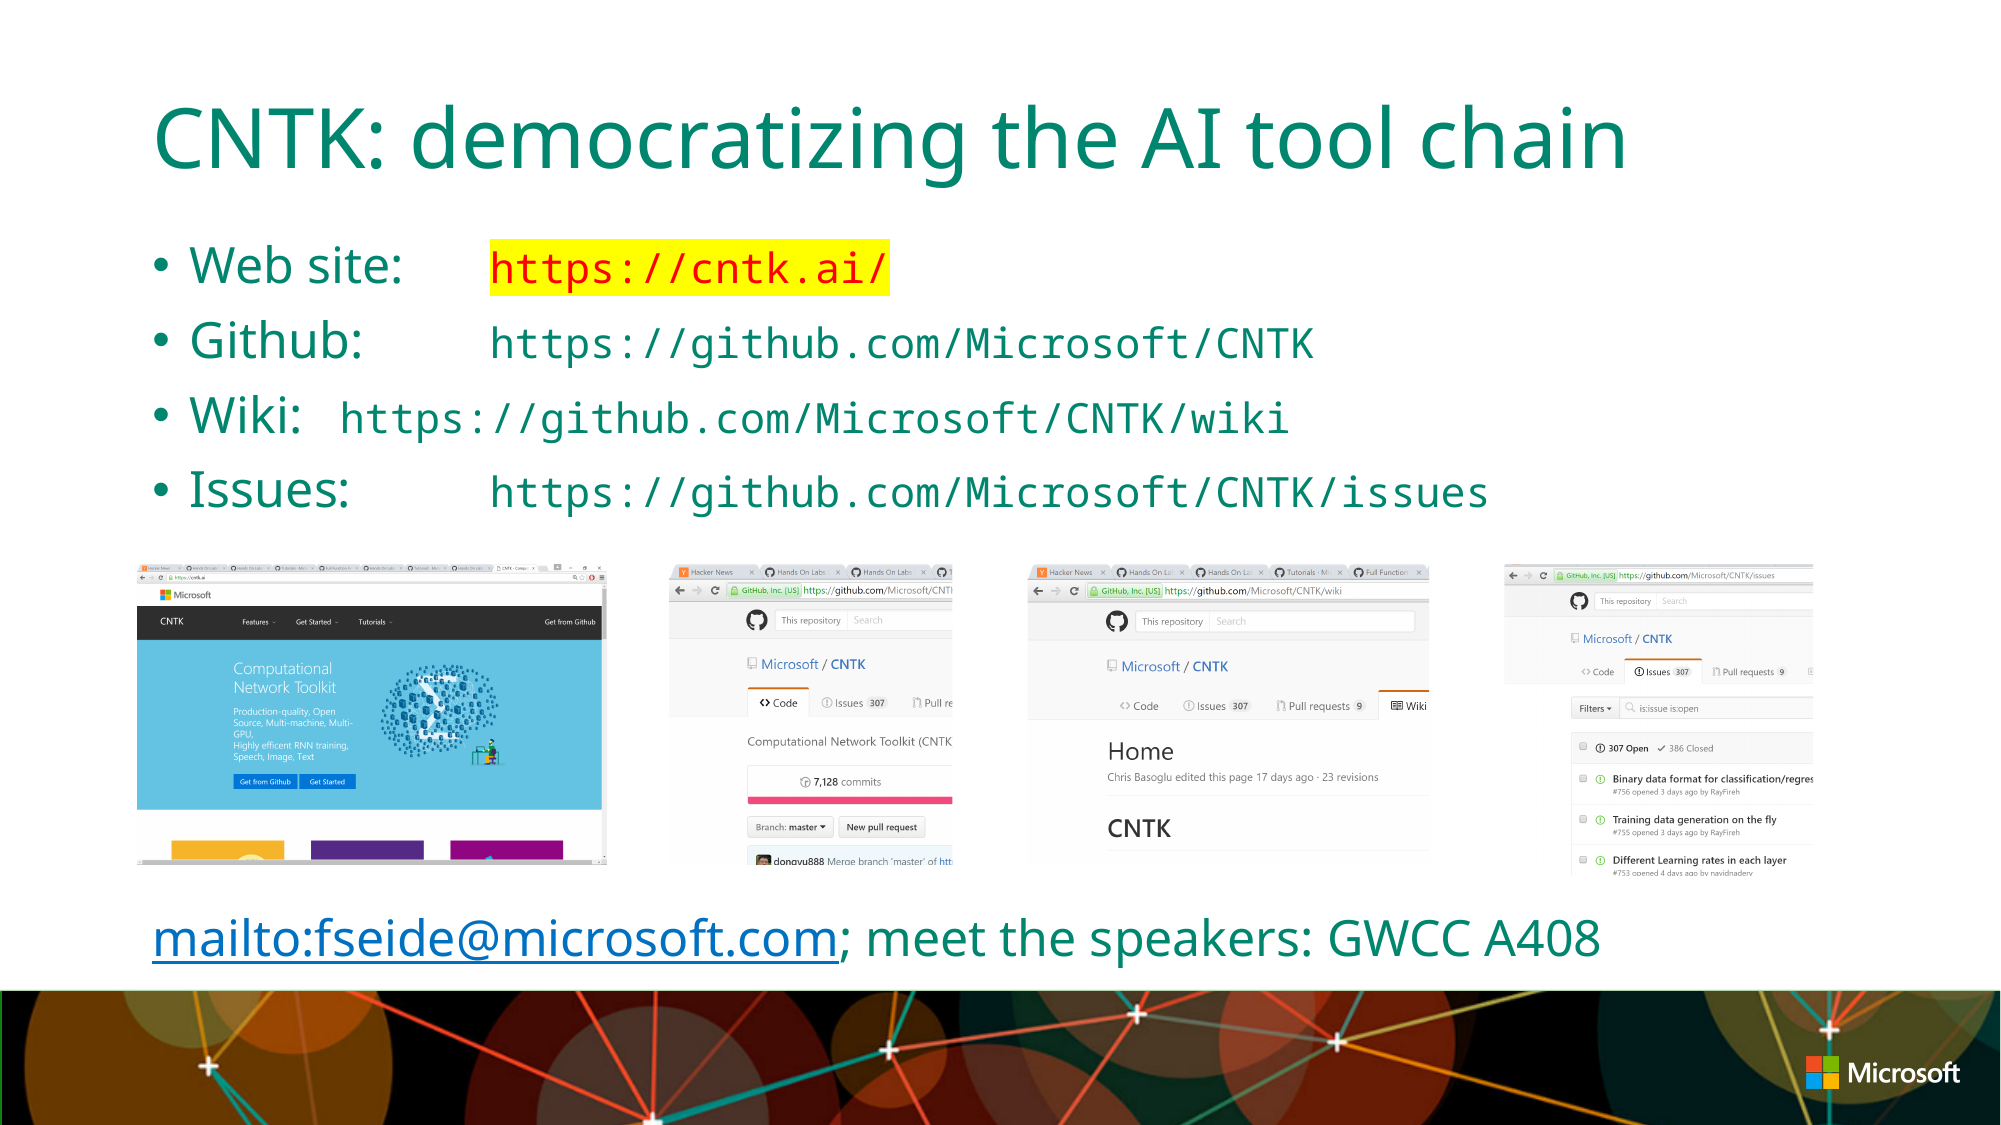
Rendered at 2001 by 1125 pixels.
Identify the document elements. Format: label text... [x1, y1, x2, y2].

list Web site: https://cntk.ai/ Github: https://github.com/Microsoft/CNTK Wiki: https://github.com/Microsoft/CNTK/wiki Issues: https://github.com/Microsoft/CNTK/issues mailto:fseide@microsoft.com; meet the speakers: GWCC A408 [137, 250, 1863, 897]
title CNTK: democratizing the AI tool chain [137, 32, 1863, 250]
picture [0, 0, 2001, 1125]
